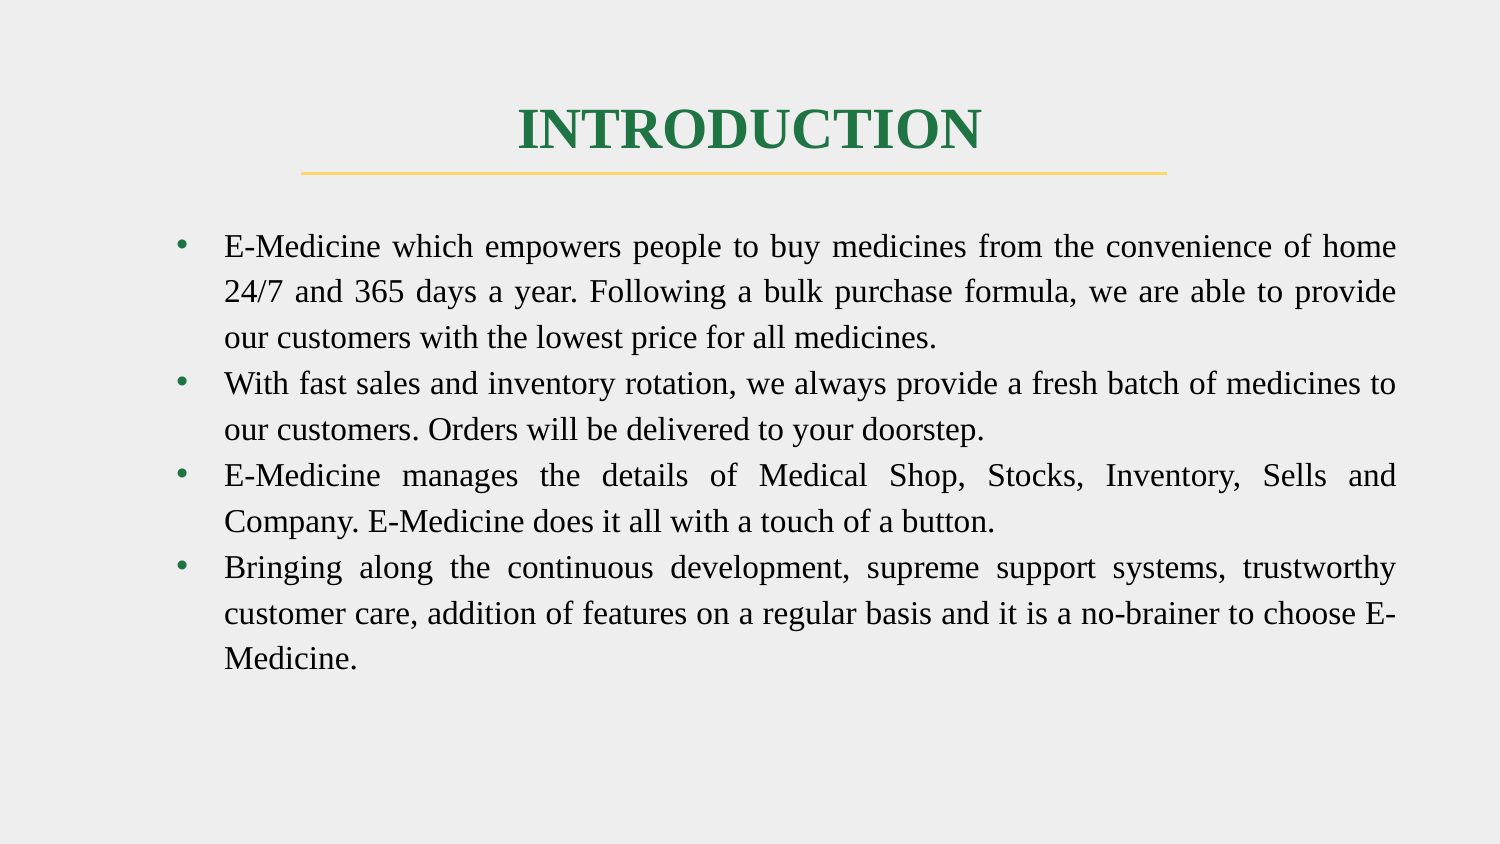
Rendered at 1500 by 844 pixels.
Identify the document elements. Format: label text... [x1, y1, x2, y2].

list E-Medicine which empowers people to buy medicines from the convenience of home 24/7 and 365 days a year. Following a bulk purchase formula, we are able to provide our customers with the lowest price for all medicines. With fast sales and inventory rotation, we always provide a fresh batch of medicines to our customers. Orders will be delivered to your doorstep. E-Medicine manages the details of Medical Shop, Stocks, Inventory, Sells and Company. E-Medicine does it all with a touch of a button. Bringing along the continuous development, supreme support systems, trustworthy customer care, addition of features on a regular basis and it is a no-brainer to choose E-Medicine. [134, 202, 1414, 752]
title INTRODUCTION [134, 75, 1366, 170]
